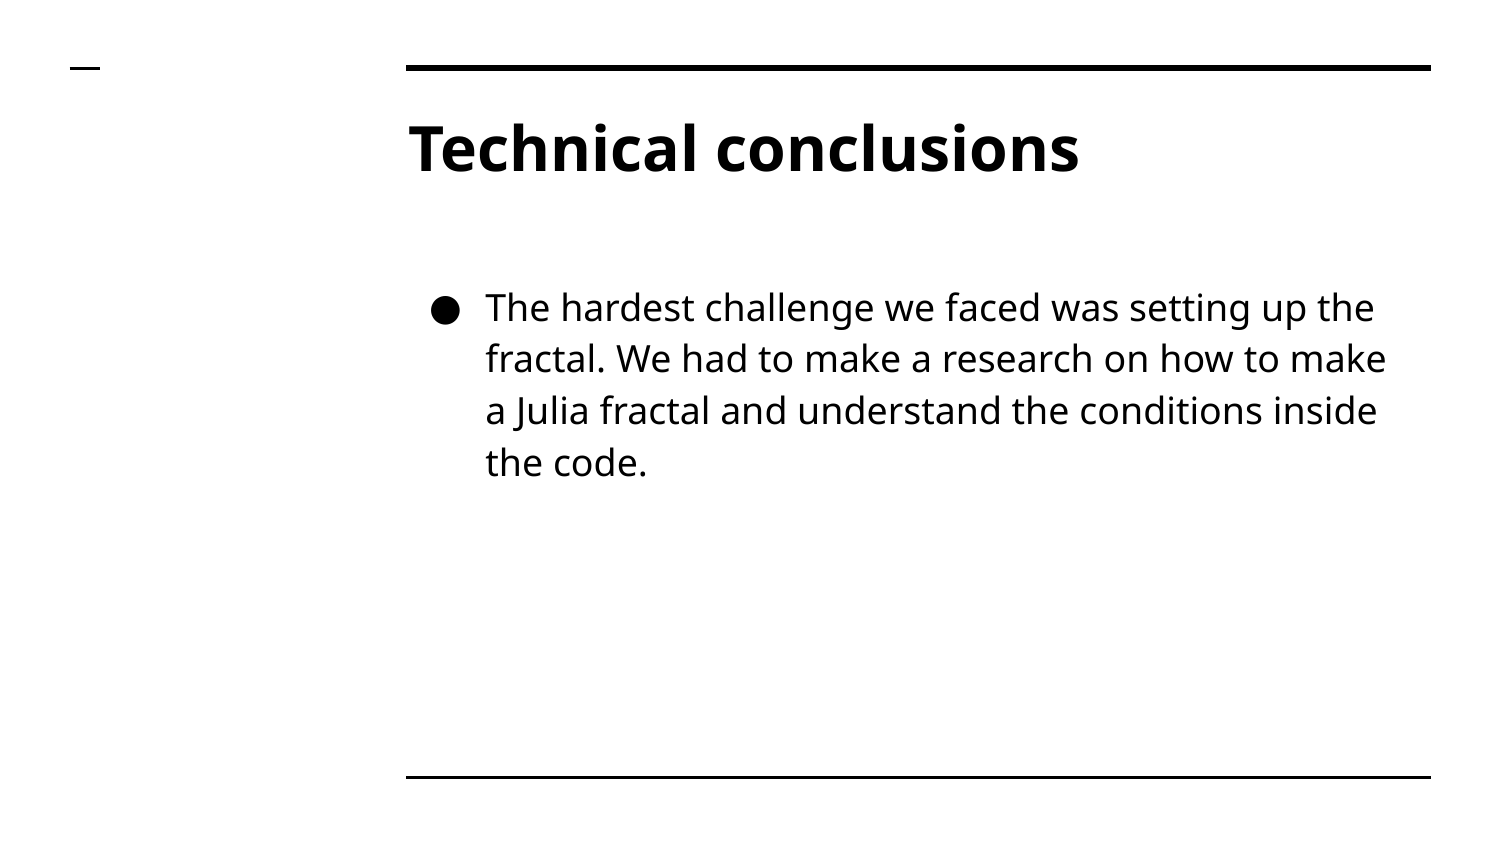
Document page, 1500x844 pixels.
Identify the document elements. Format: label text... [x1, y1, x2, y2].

title Technical conclusions [393, 94, 1431, 199]
list The hardest challenge we faced was setting up the fractal. We had to make a research on how to make a Julia fractal and understand the conditions inside the code. [395, 261, 1433, 755]
